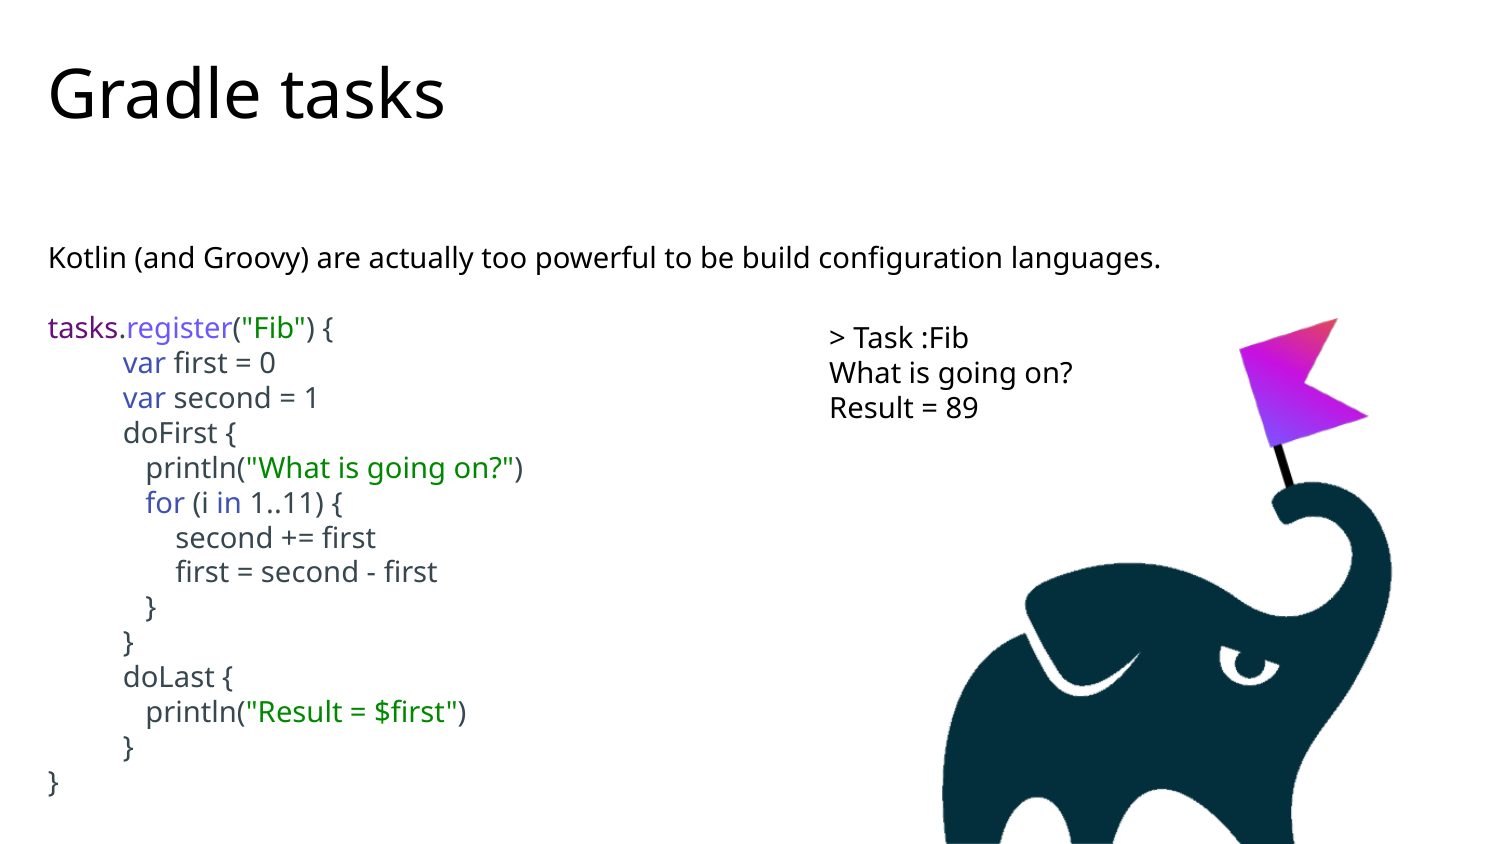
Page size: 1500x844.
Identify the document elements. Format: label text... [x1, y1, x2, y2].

picture [1219, 646, 1279, 686]
text_box > Task :Fib What is going on? Result = 89 [814, 304, 911, 440]
list Kotlin (and Groovy) are actually too powerful to be build configuration languages. tasks.register("Fib") { var first = 0 var second = 1 doFirst { println("What is going on?") for (i in 1..11) { second += first first = second - first } } doLast { println("Result = $first") } } [48, 218, 1430, 648]
title Gradle tasks [48, 48, 1443, 123]
picture [912, 304, 1453, 844]
